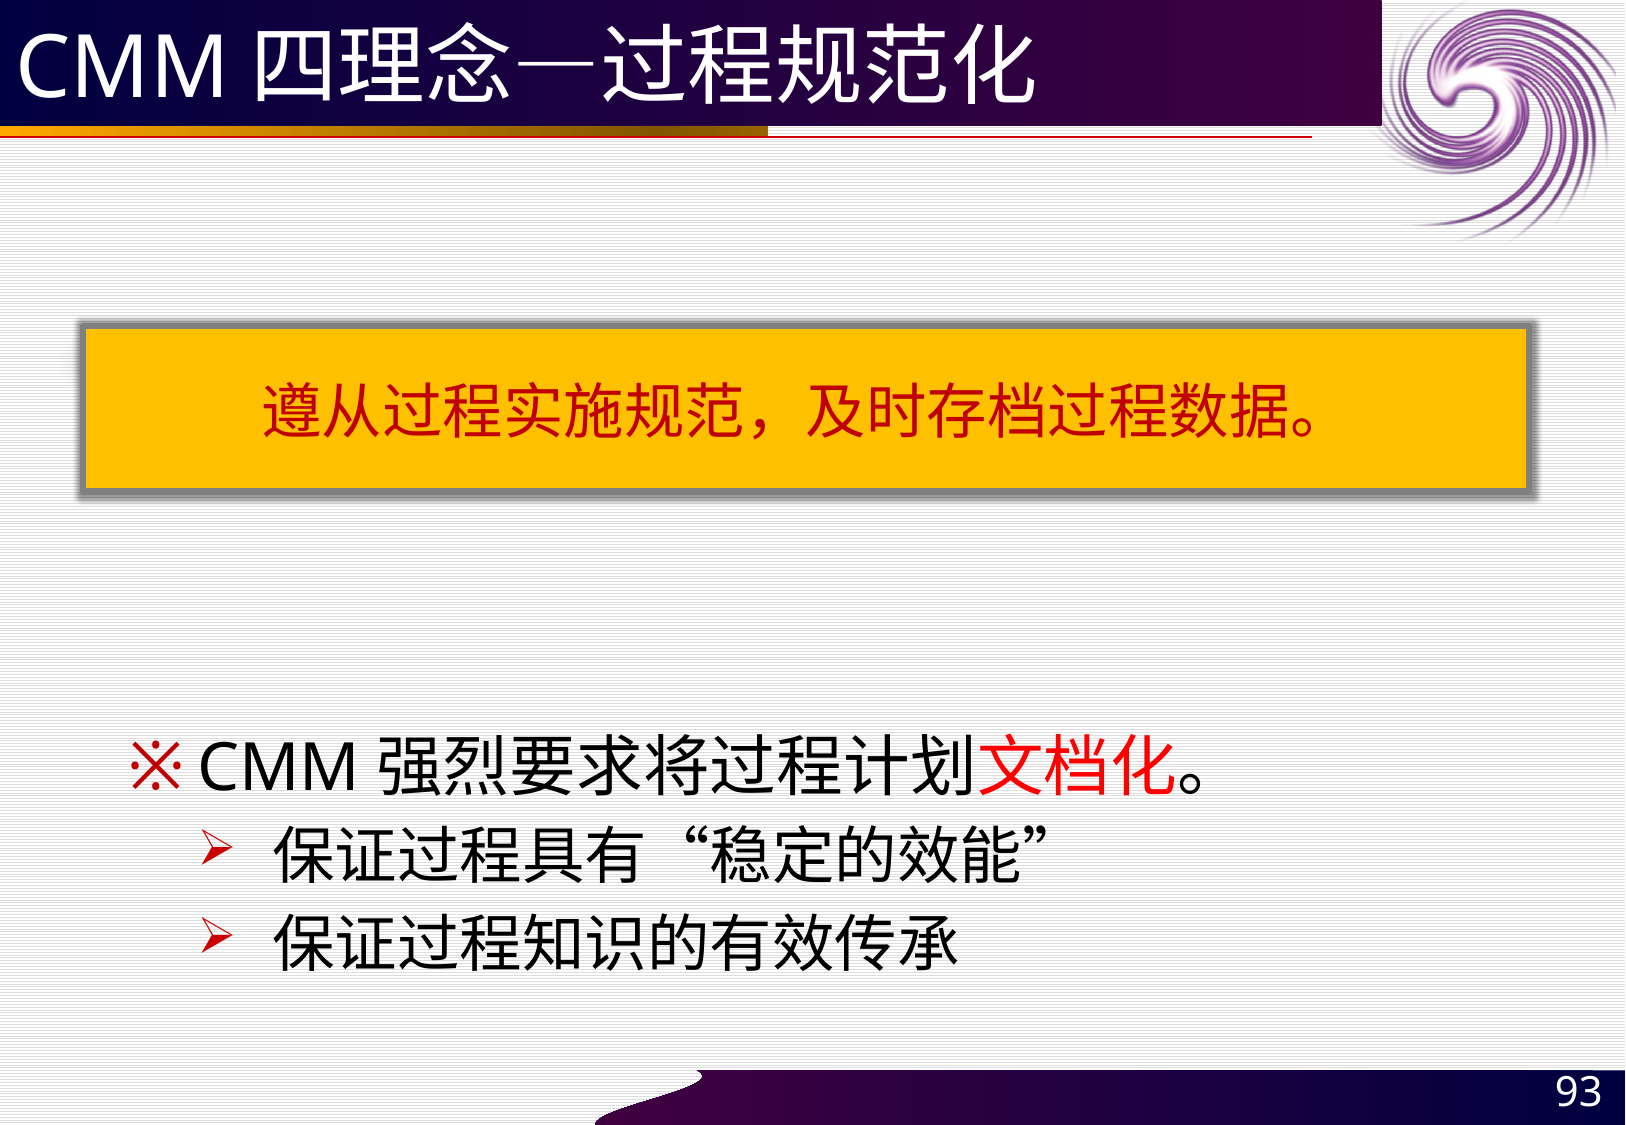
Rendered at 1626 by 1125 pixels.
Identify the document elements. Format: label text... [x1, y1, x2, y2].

text_box 遵从过程实施规范，及时存档过程数据。 [82, 325, 1530, 492]
slide_number 93 [1474, 1069, 1619, 1125]
list CMM强烈要求将过程计划文档化。 保证过程具有“稳定的效能” 保证过程知识的有效传承 [100, 715, 1523, 1024]
title CMM四理念—过程规范化 [0, 0, 1382, 126]
picture [1362, 0, 1616, 244]
